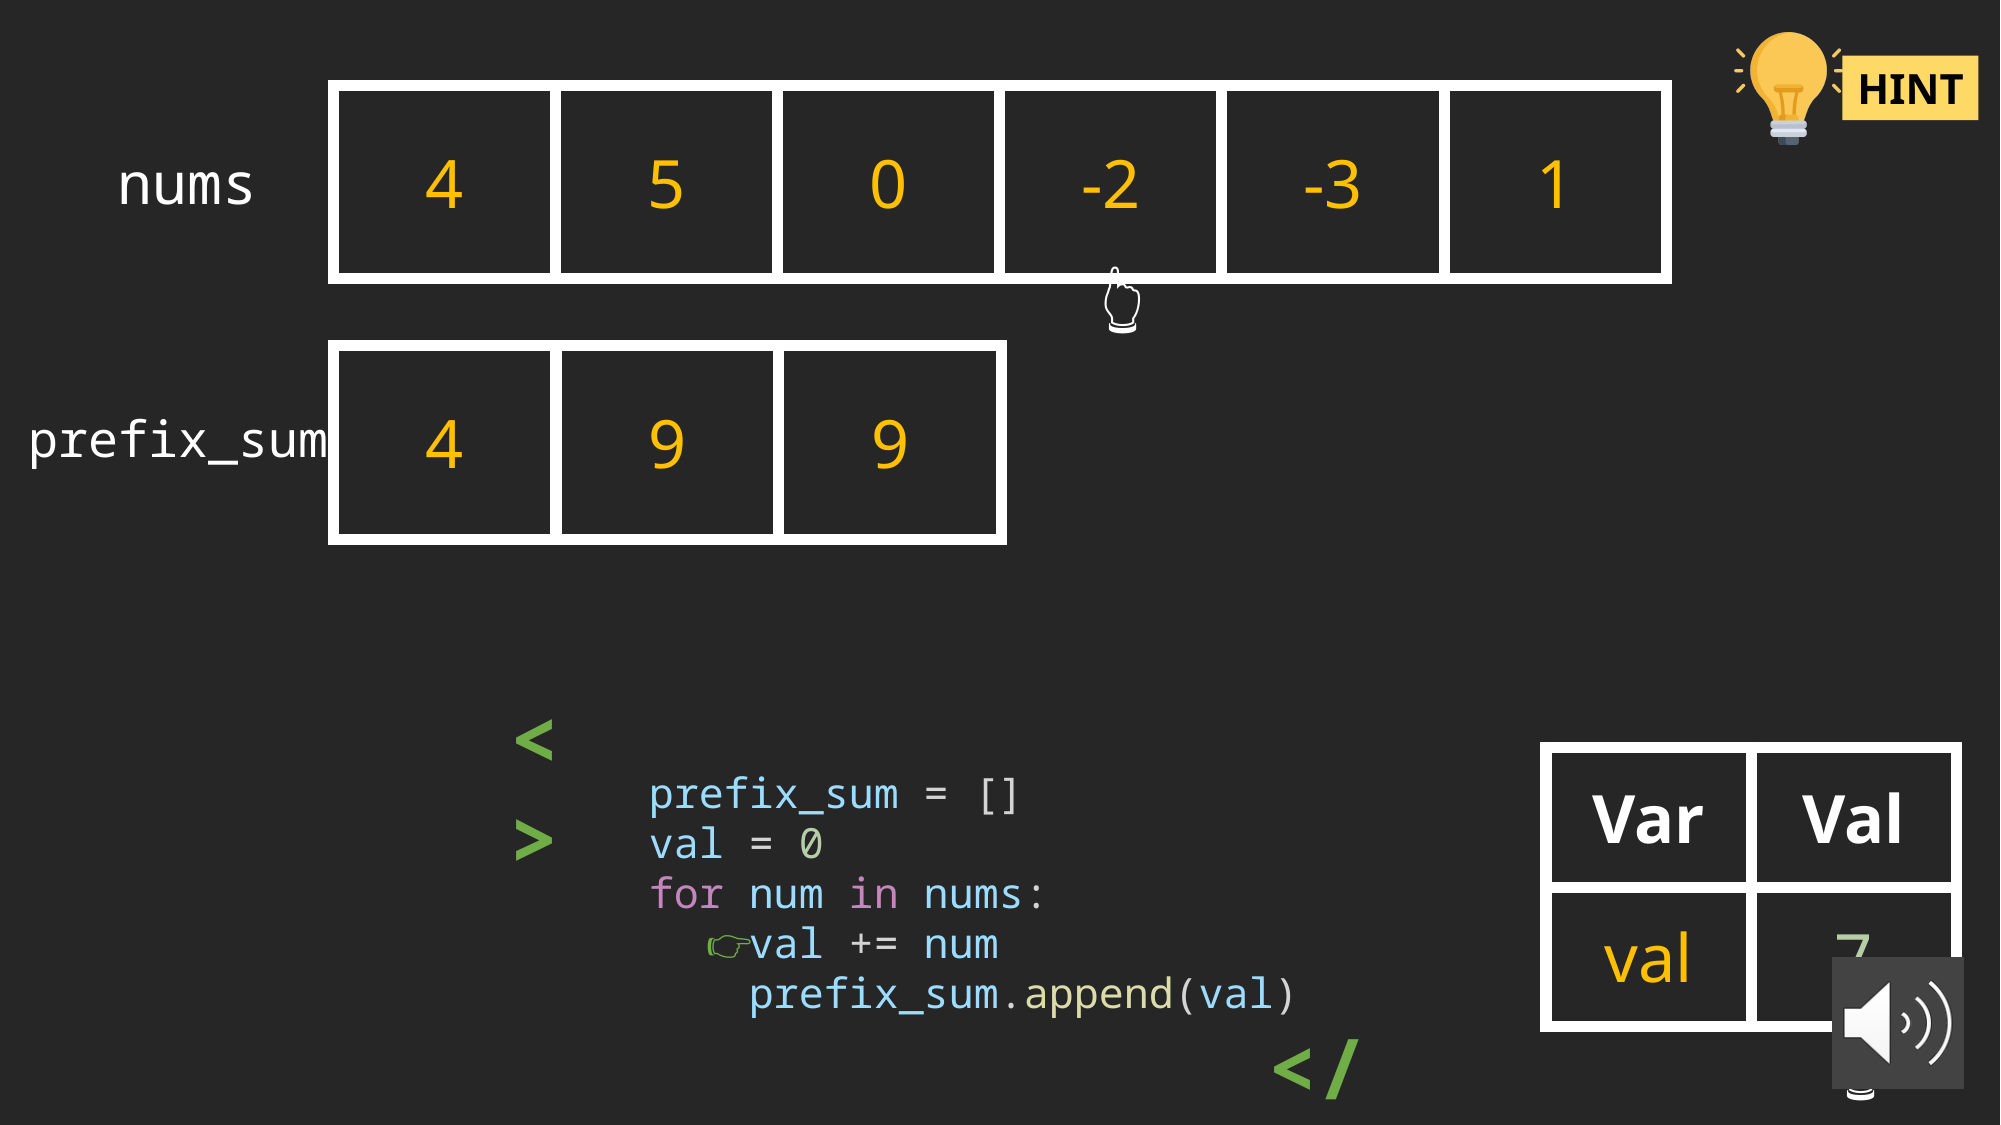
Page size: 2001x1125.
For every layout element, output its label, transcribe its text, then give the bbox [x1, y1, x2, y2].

text_box prefix_sum = [] val = 0 for num in nums: val += num prefix_sum.append(val) [633, 759, 1314, 1025]
table_header 5 [561, 91, 772, 273]
table_header 1 [1450, 91, 1661, 273]
table_header 0 [783, 91, 994, 273]
picture [1831, 956, 1965, 1090]
table_header -3 [1227, 91, 1439, 273]
table_header Var [1552, 753, 1746, 882]
text_box nums [102, 139, 273, 224]
table_header -2 [1005, 91, 1216, 273]
table_header Val [1757, 753, 1951, 882]
picture [1732, 32, 1845, 145]
text_box 👉 [691, 912, 768, 973]
table_header 4 [339, 91, 550, 273]
text_box 👆 [1085, 260, 1162, 345]
table_cell 7 [1757, 893, 1951, 1021]
text_box prefix_sum [14, 399, 328, 475]
text_box 👆 [1823, 1026, 1900, 1112]
table_header 9 [784, 351, 996, 534]
text_box </> [1252, 1008, 1422, 1125]
table_cell val [1552, 893, 1746, 1021]
table_header 4 [339, 351, 550, 534]
text_box HINT [1845, 55, 1979, 121]
text_box <> [494, 680, 619, 895]
table_header 9 [562, 351, 773, 534]
